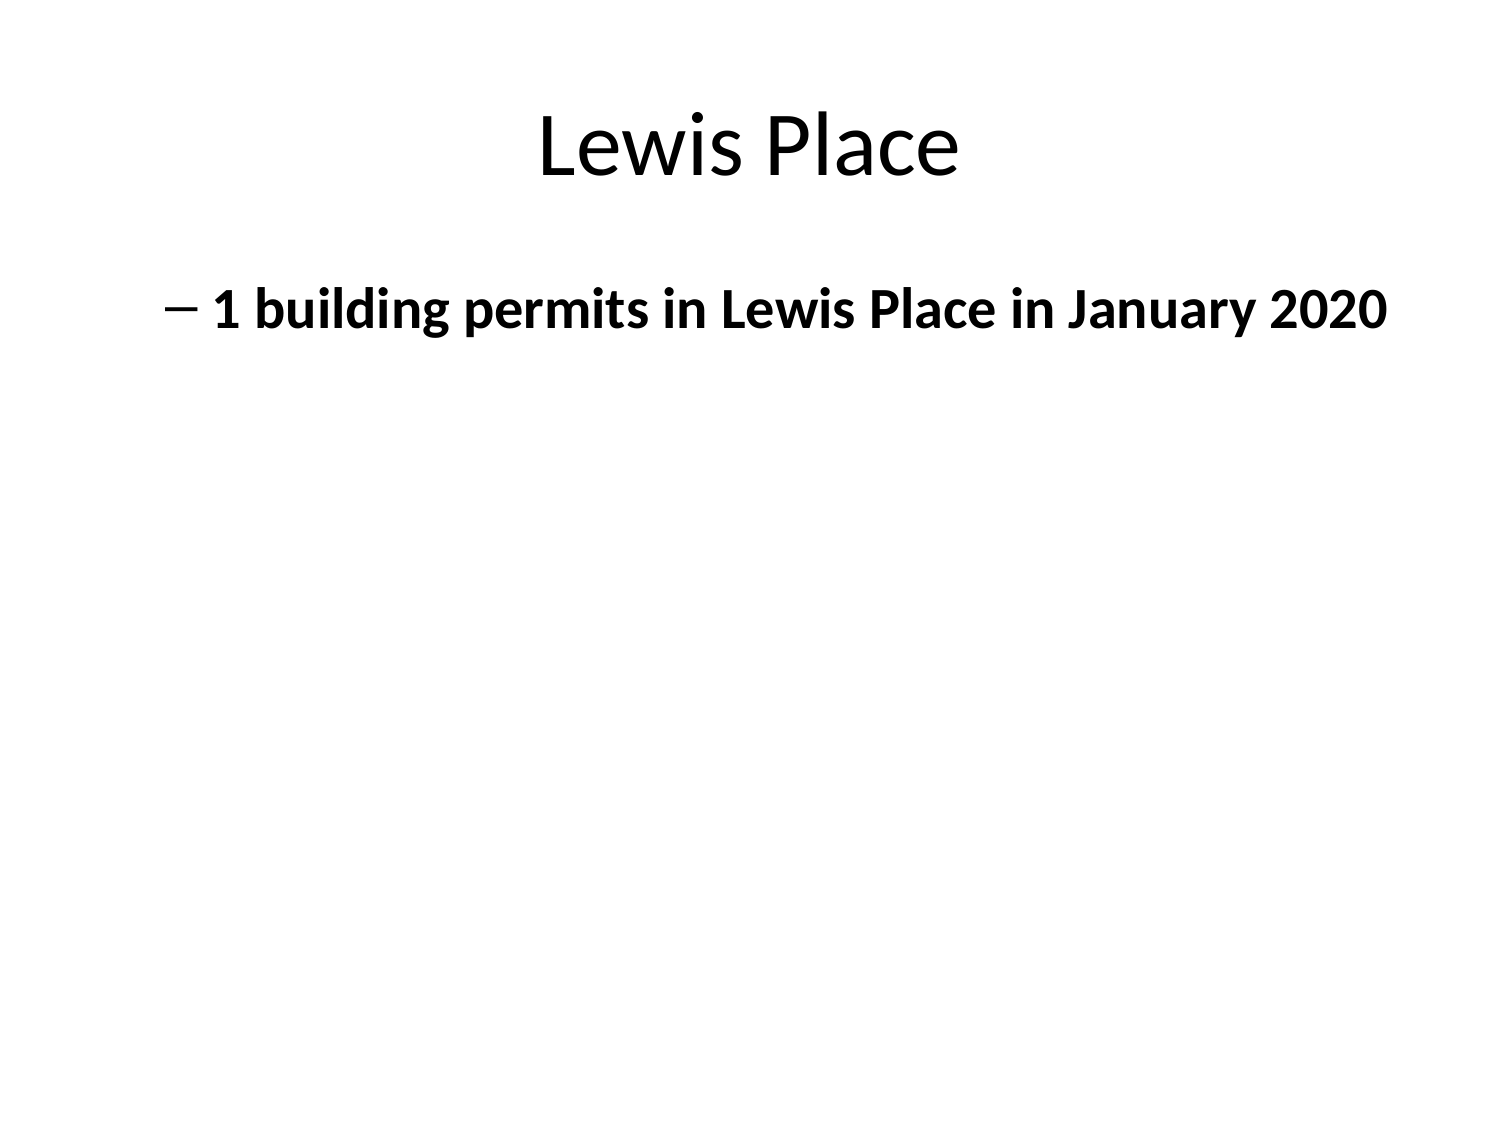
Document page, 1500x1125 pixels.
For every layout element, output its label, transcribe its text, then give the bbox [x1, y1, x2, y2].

list 1 building permits in Lewis Place in January 2020 [75, 262, 1425, 1005]
title Lewis Place [75, 45, 1425, 233]
